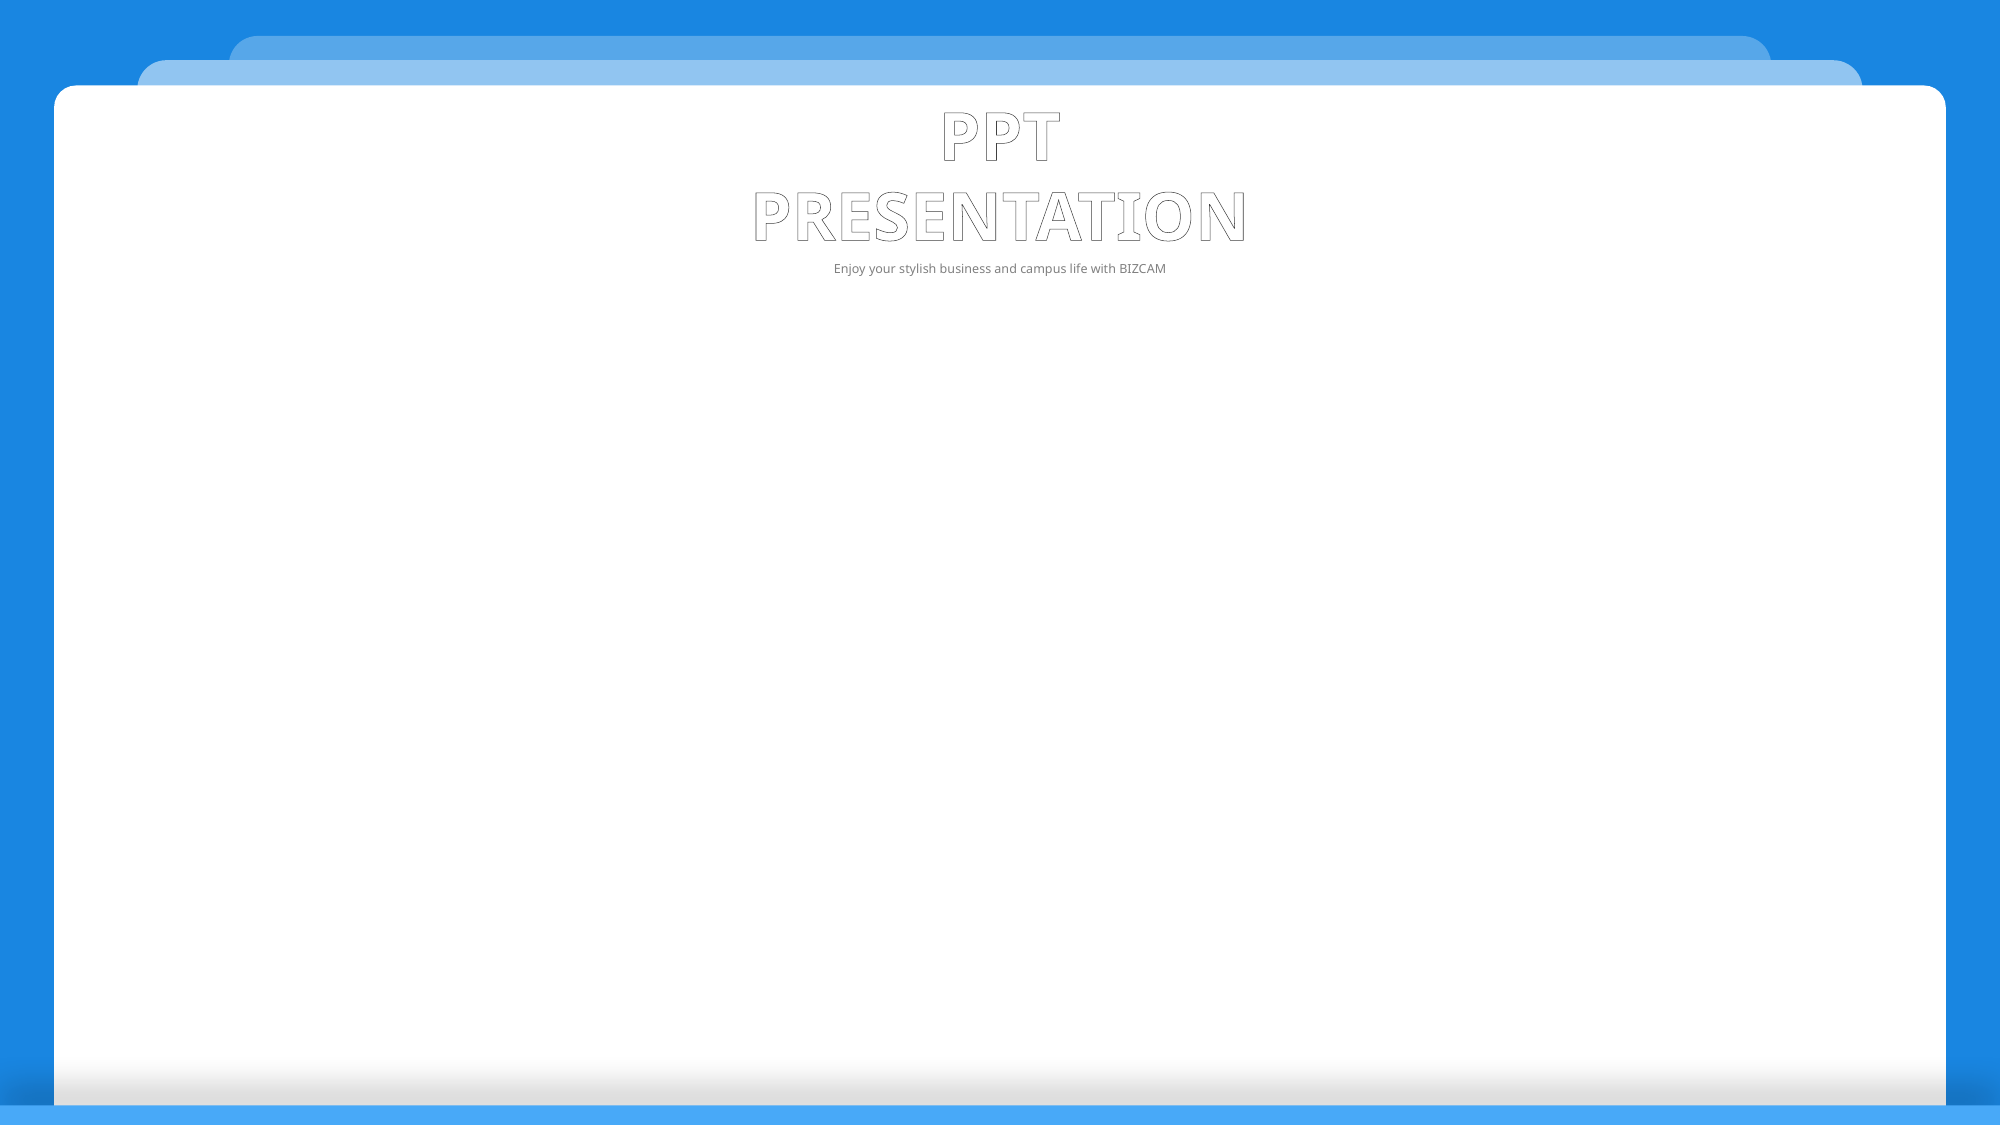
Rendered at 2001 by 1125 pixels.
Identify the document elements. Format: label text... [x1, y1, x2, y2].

text_box [136, 59, 1864, 84]
text_box [0, 1104, 2000, 1125]
text_box [53, 84, 1947, 1070]
text_box [228, 34, 1772, 59]
text_box PPT PRESENTATION Enjoy your stylish business and campus life with BIZCAM [692, 86, 1308, 284]
